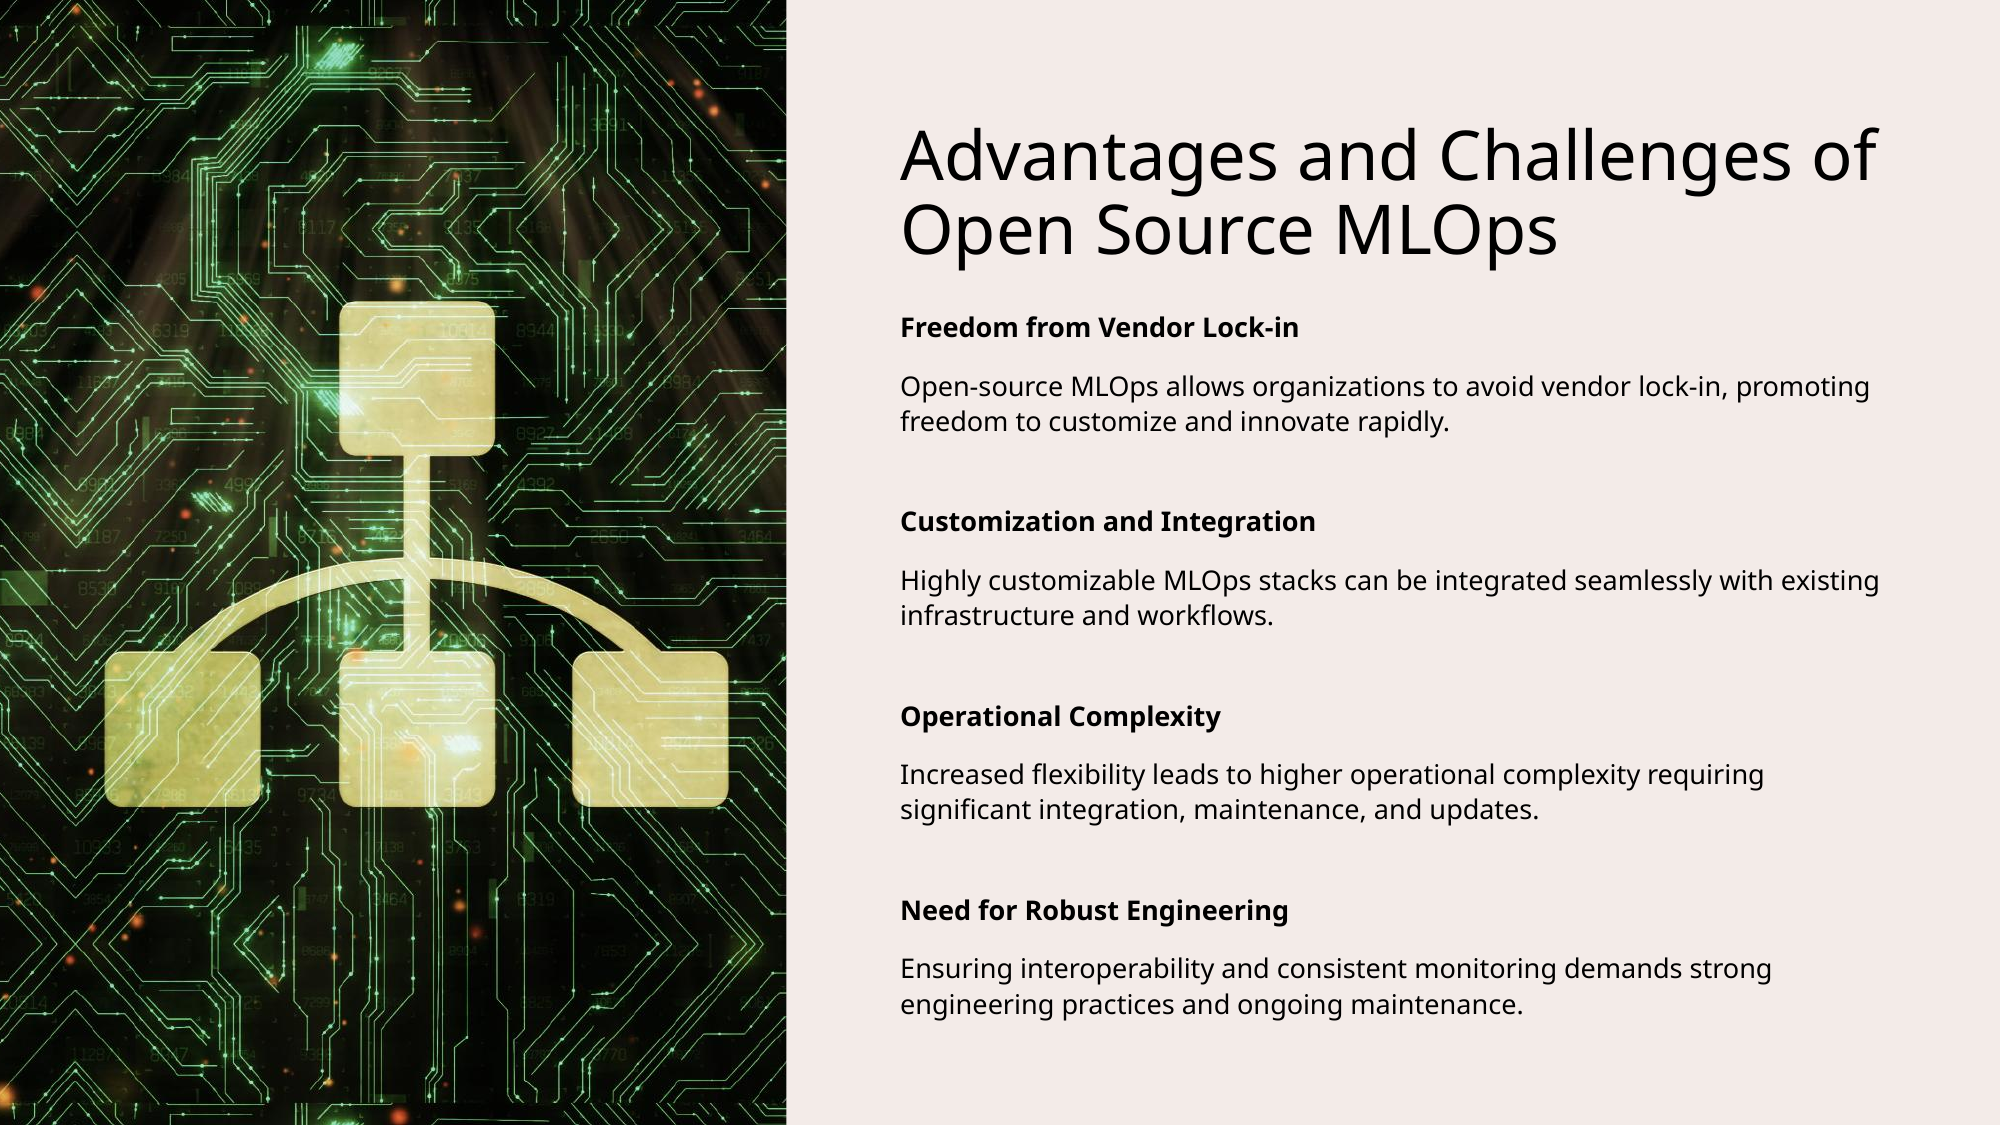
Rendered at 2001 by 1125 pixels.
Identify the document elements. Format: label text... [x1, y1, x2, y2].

picture [0, 0, 787, 1125]
list Freedom from Vendor Lock-in Open-source MLOps allows organizations to avoid vendor lock-in, promoting freedom to customize and innovate rapidly. Customization and Integration Highly customizable MLOps stacks can be integrated seamlessly with existing infrastructure and workflows. Operational Complexity Increased flexibility leads to higher operational complexity requiring significant integration, maintenance, and updates. Need for Robust Engineering Ensuring interoperability and consistent monitoring demands strong engineering practices and ongoing maintenance. [885, 299, 1905, 1037]
title Advantages and Challenges of Open Source MLOps [885, 90, 1909, 278]
